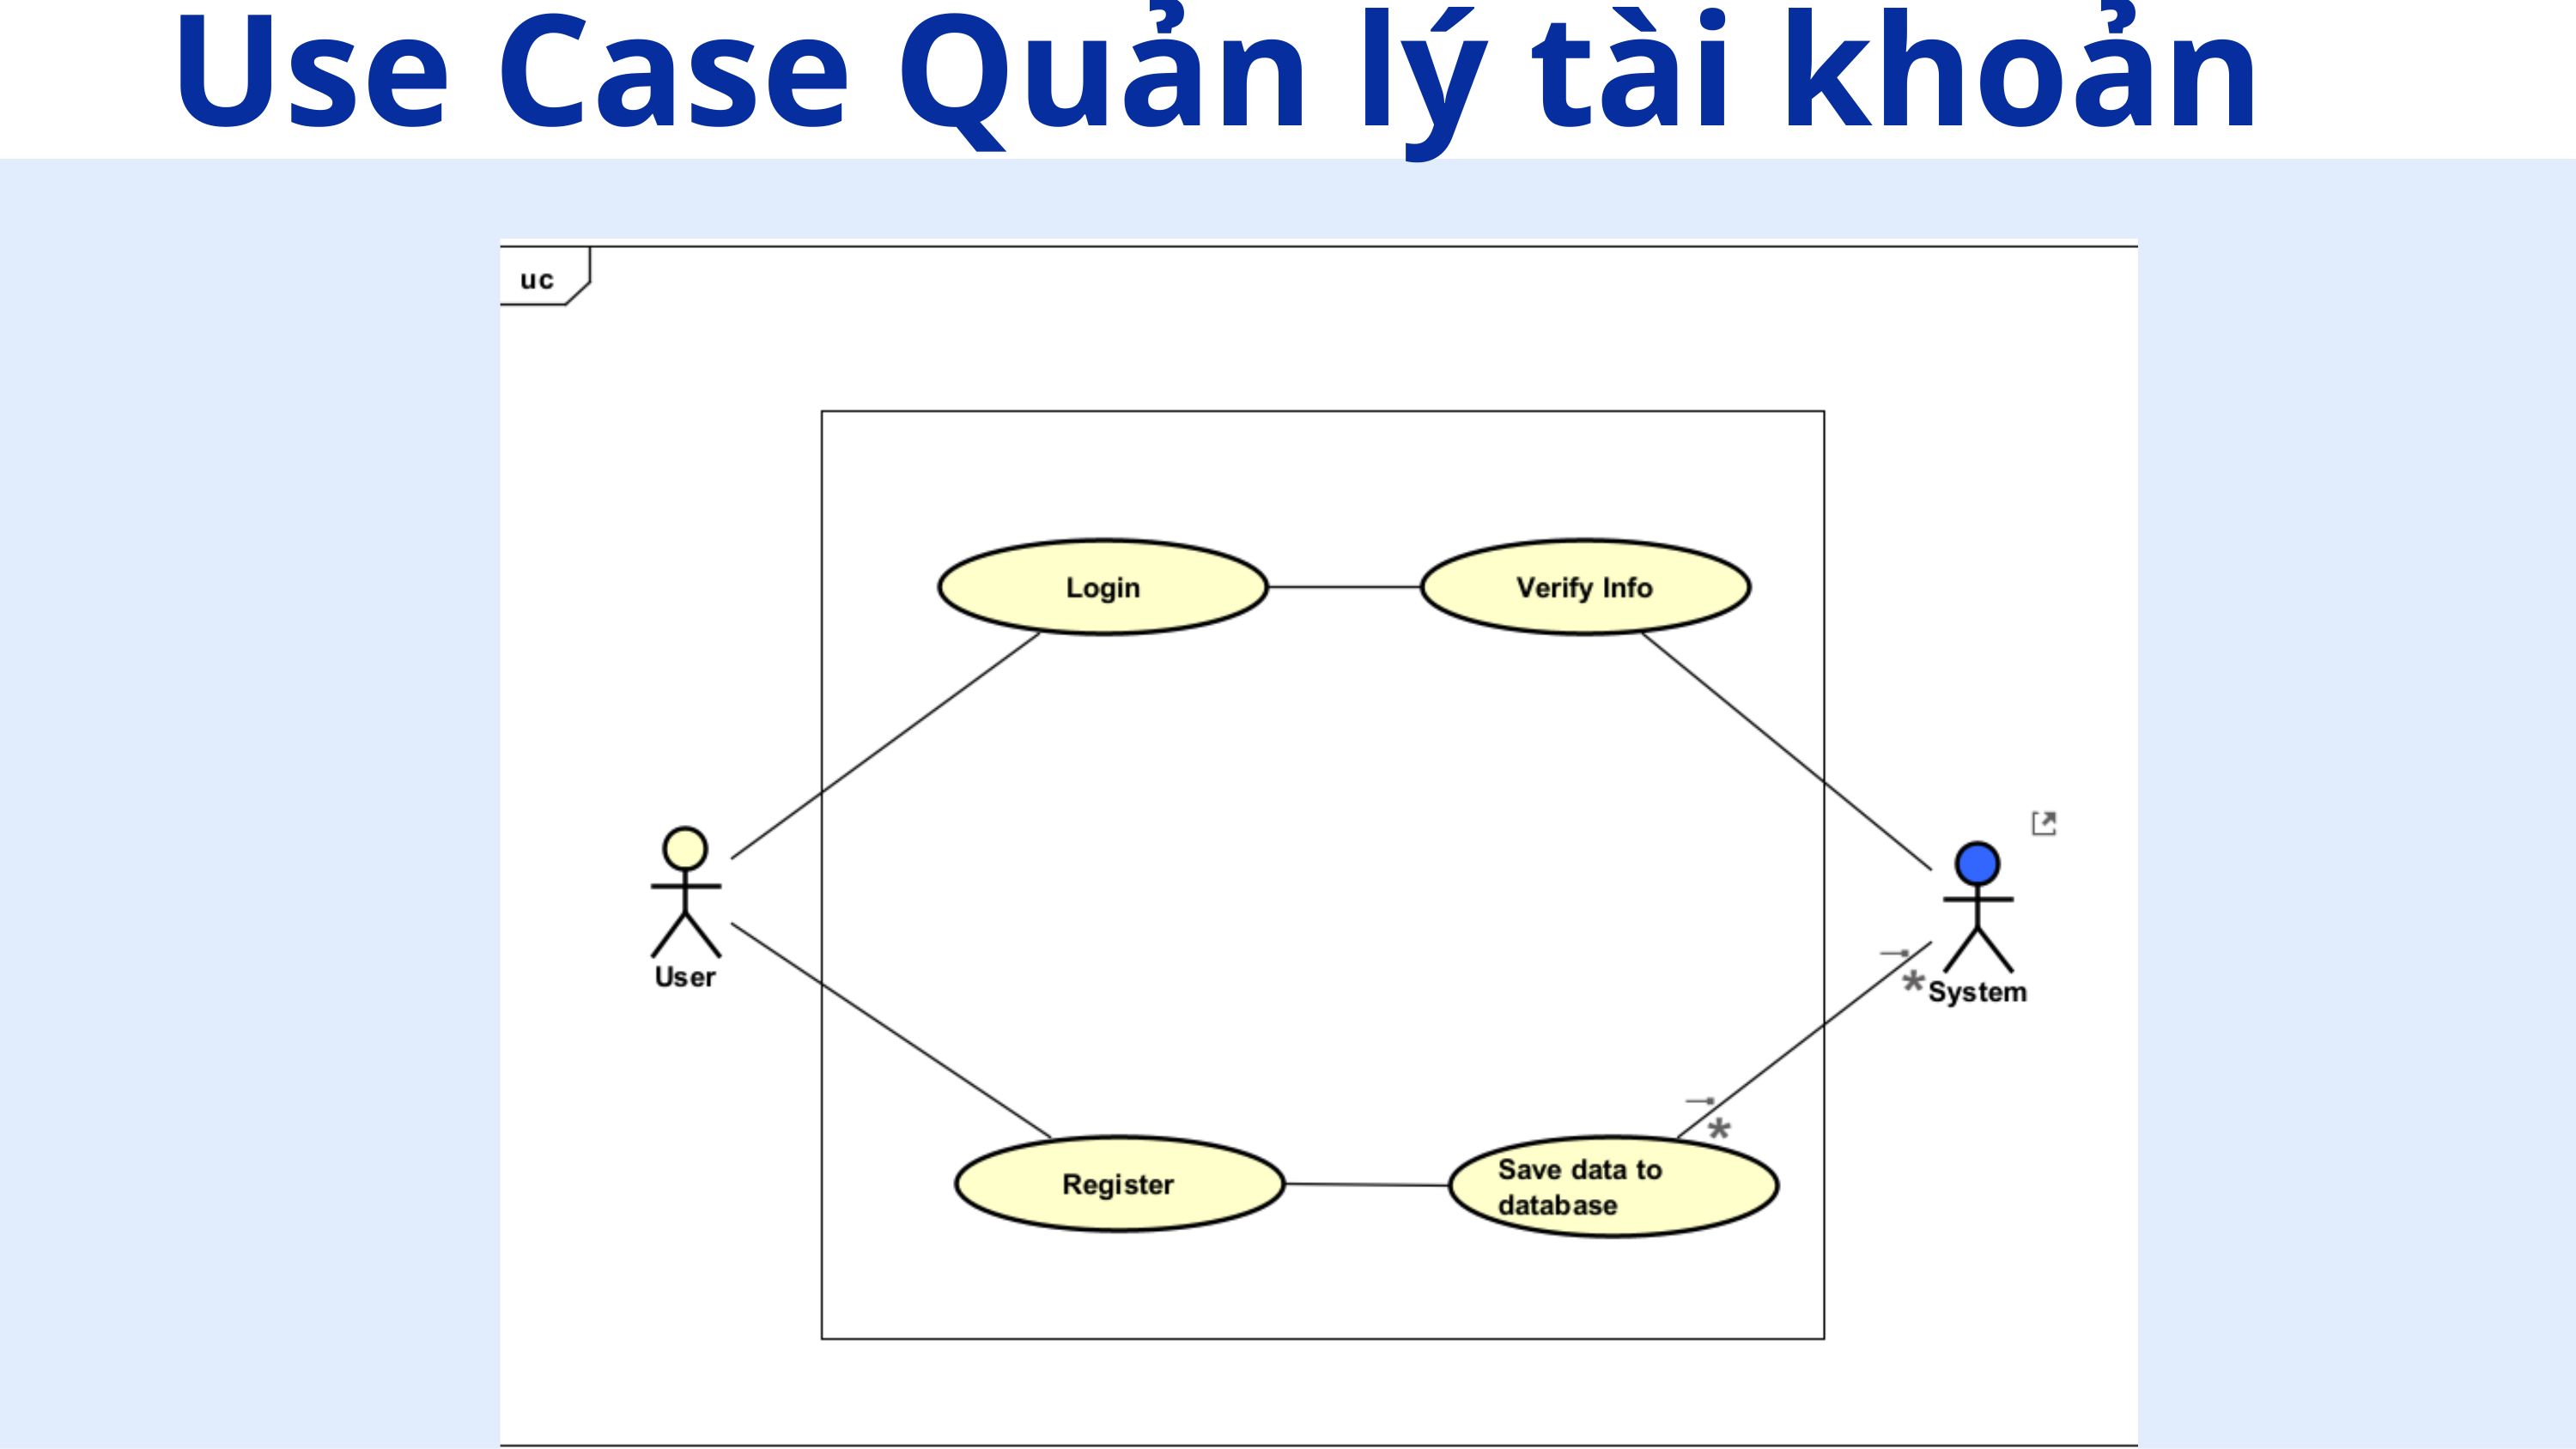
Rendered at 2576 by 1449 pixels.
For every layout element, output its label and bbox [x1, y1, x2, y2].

text_box [0, 0, 2476, 267]
text_box [0, 158, 2576, 1449]
